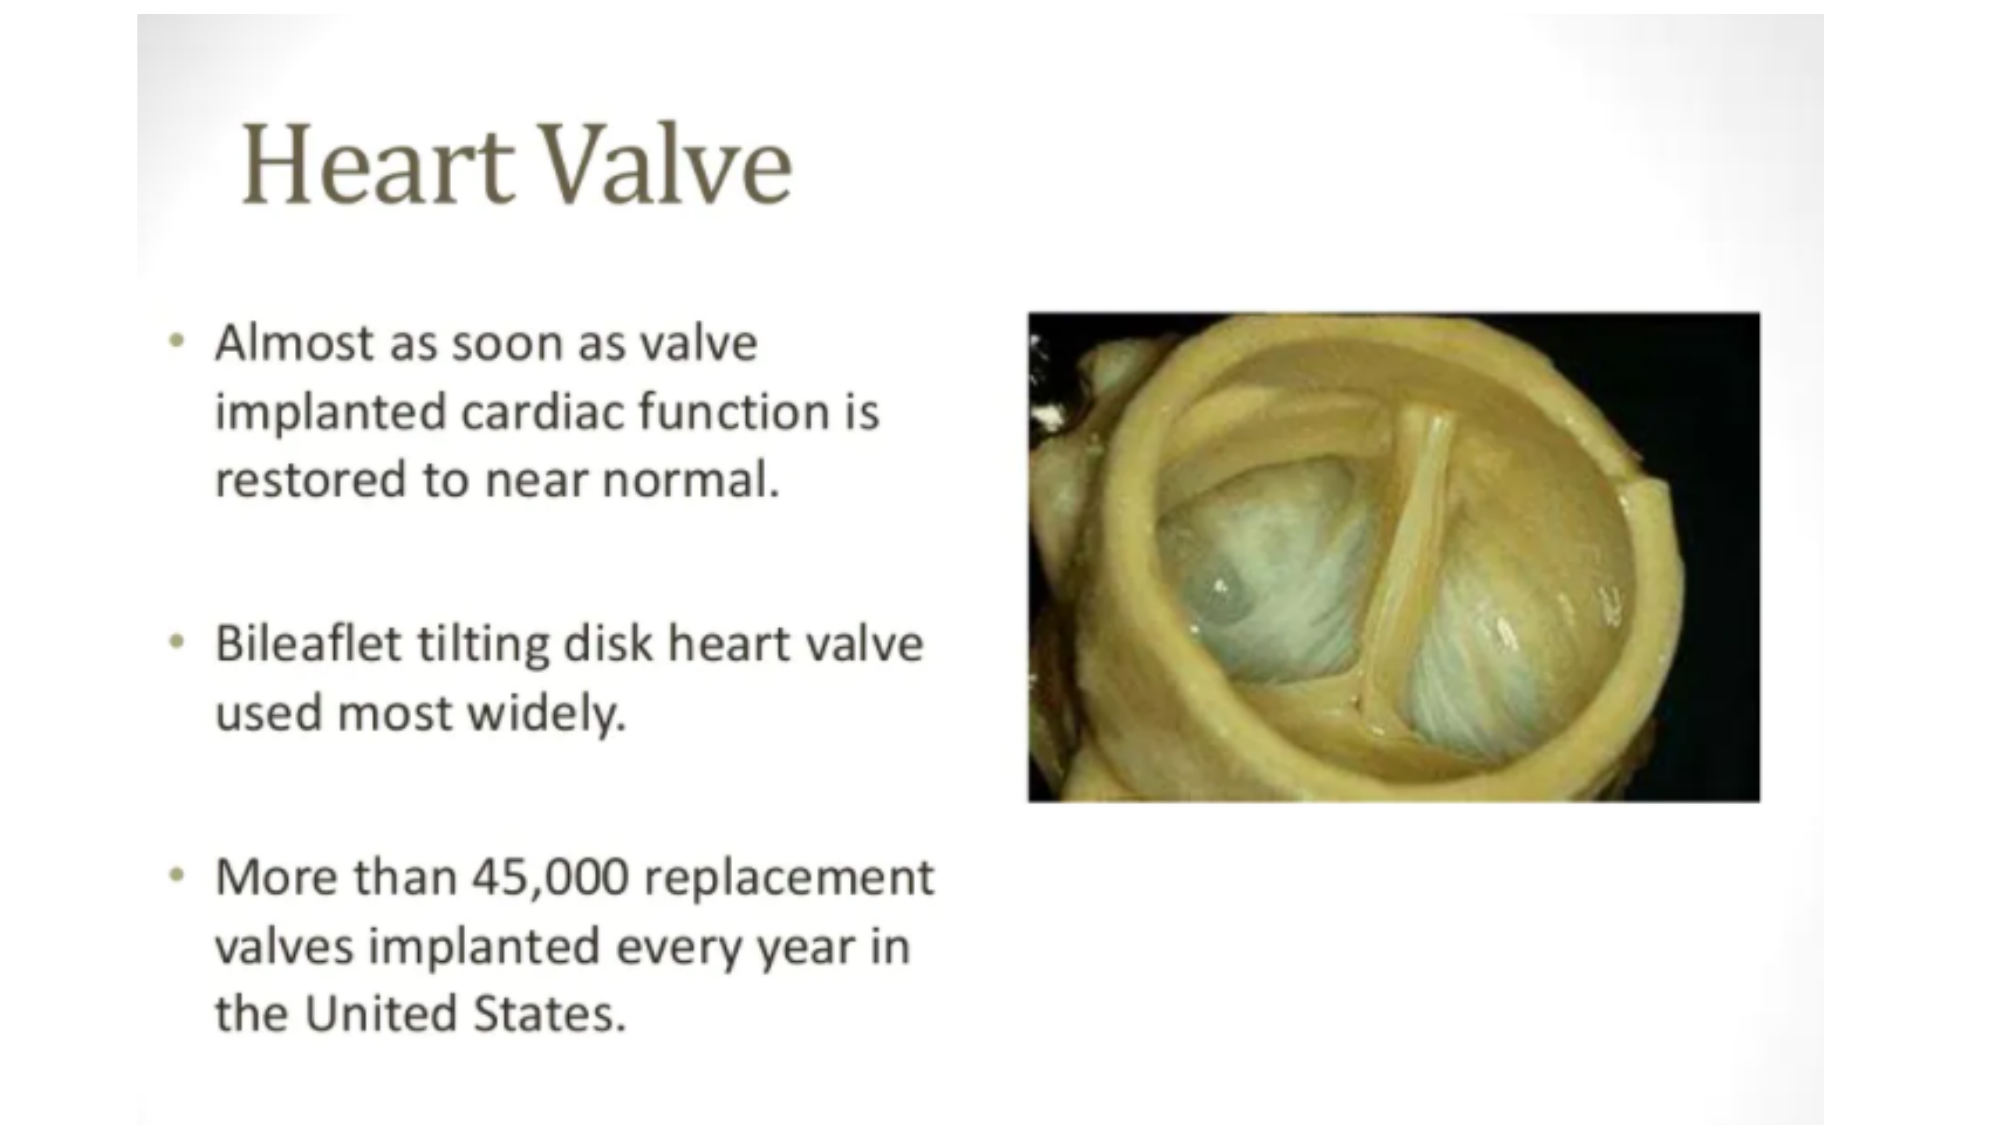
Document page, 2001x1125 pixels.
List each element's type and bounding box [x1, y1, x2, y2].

picture [137, 14, 1824, 1125]
